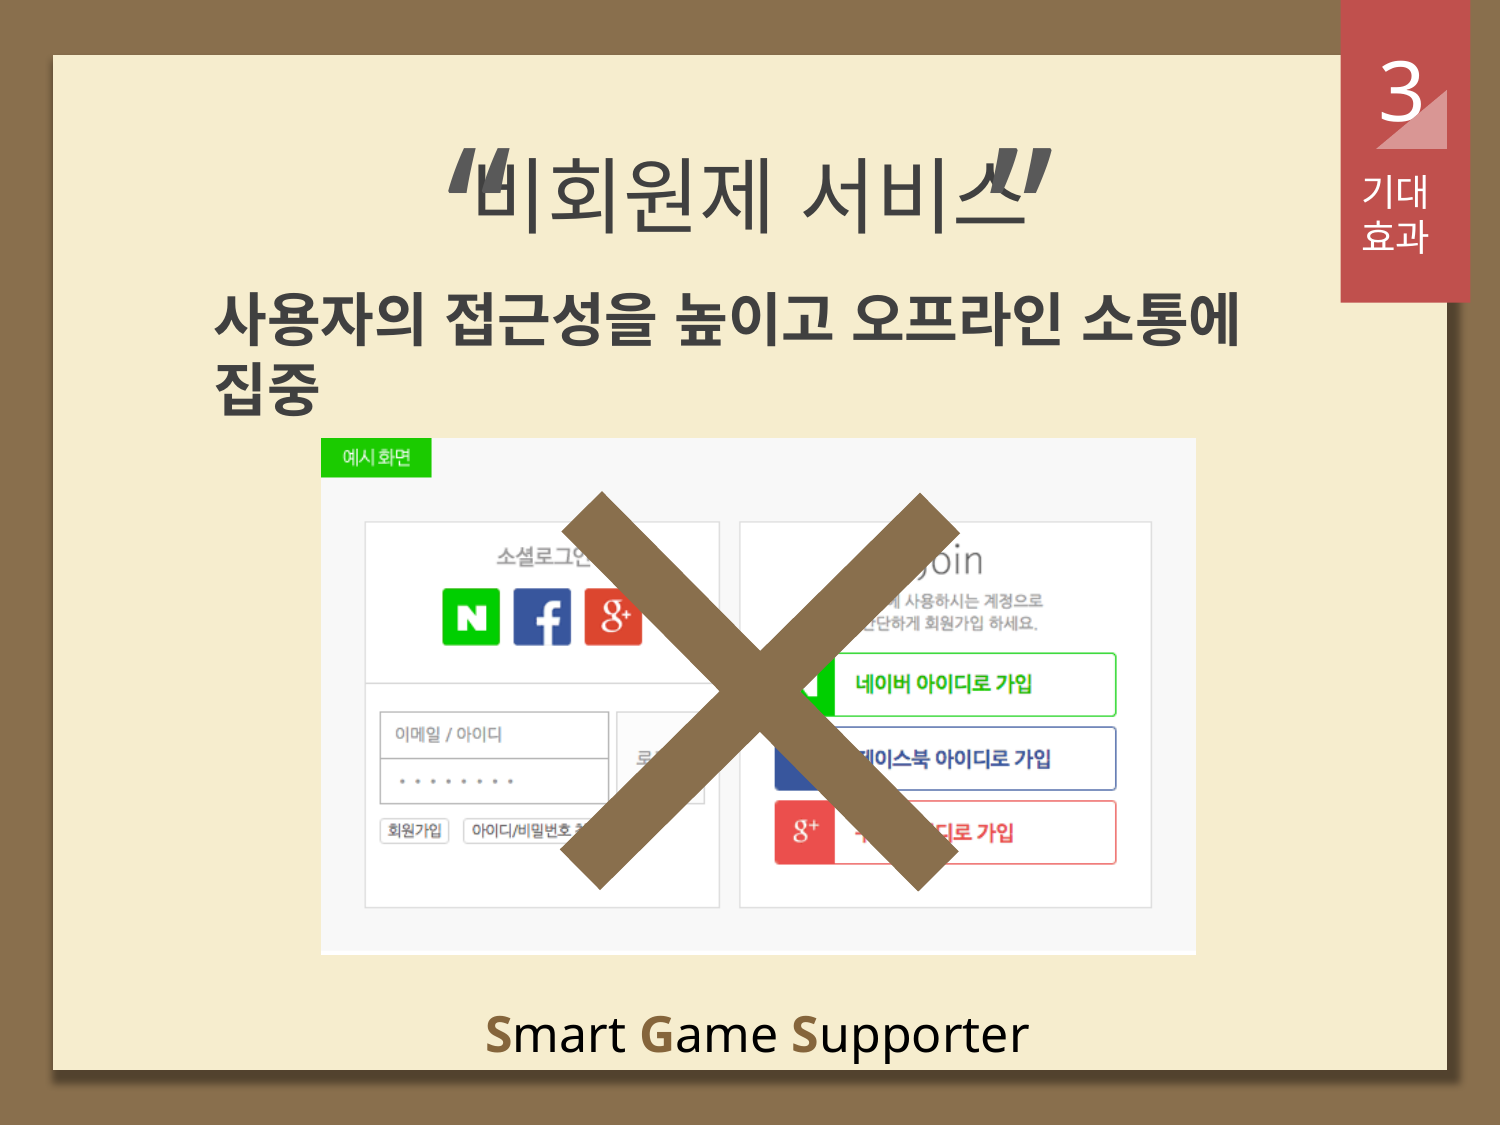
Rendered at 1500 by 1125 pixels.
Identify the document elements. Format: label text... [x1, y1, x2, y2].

text_box “ ” [431, 88, 1071, 275]
text_box Smart Game Supporter [470, 994, 1045, 1070]
text_box [0, 0, 1500, 1125]
text_box 기대효과 [1346, 161, 1465, 266]
text_box [51, 52, 1449, 1072]
text_box [1338, 0, 1473, 305]
picture [320, 438, 1196, 955]
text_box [1363, 30, 1459, 150]
text_box 사용자의 접근성을 높이고 오프라인 소통에 집중 [198, 275, 1322, 542]
